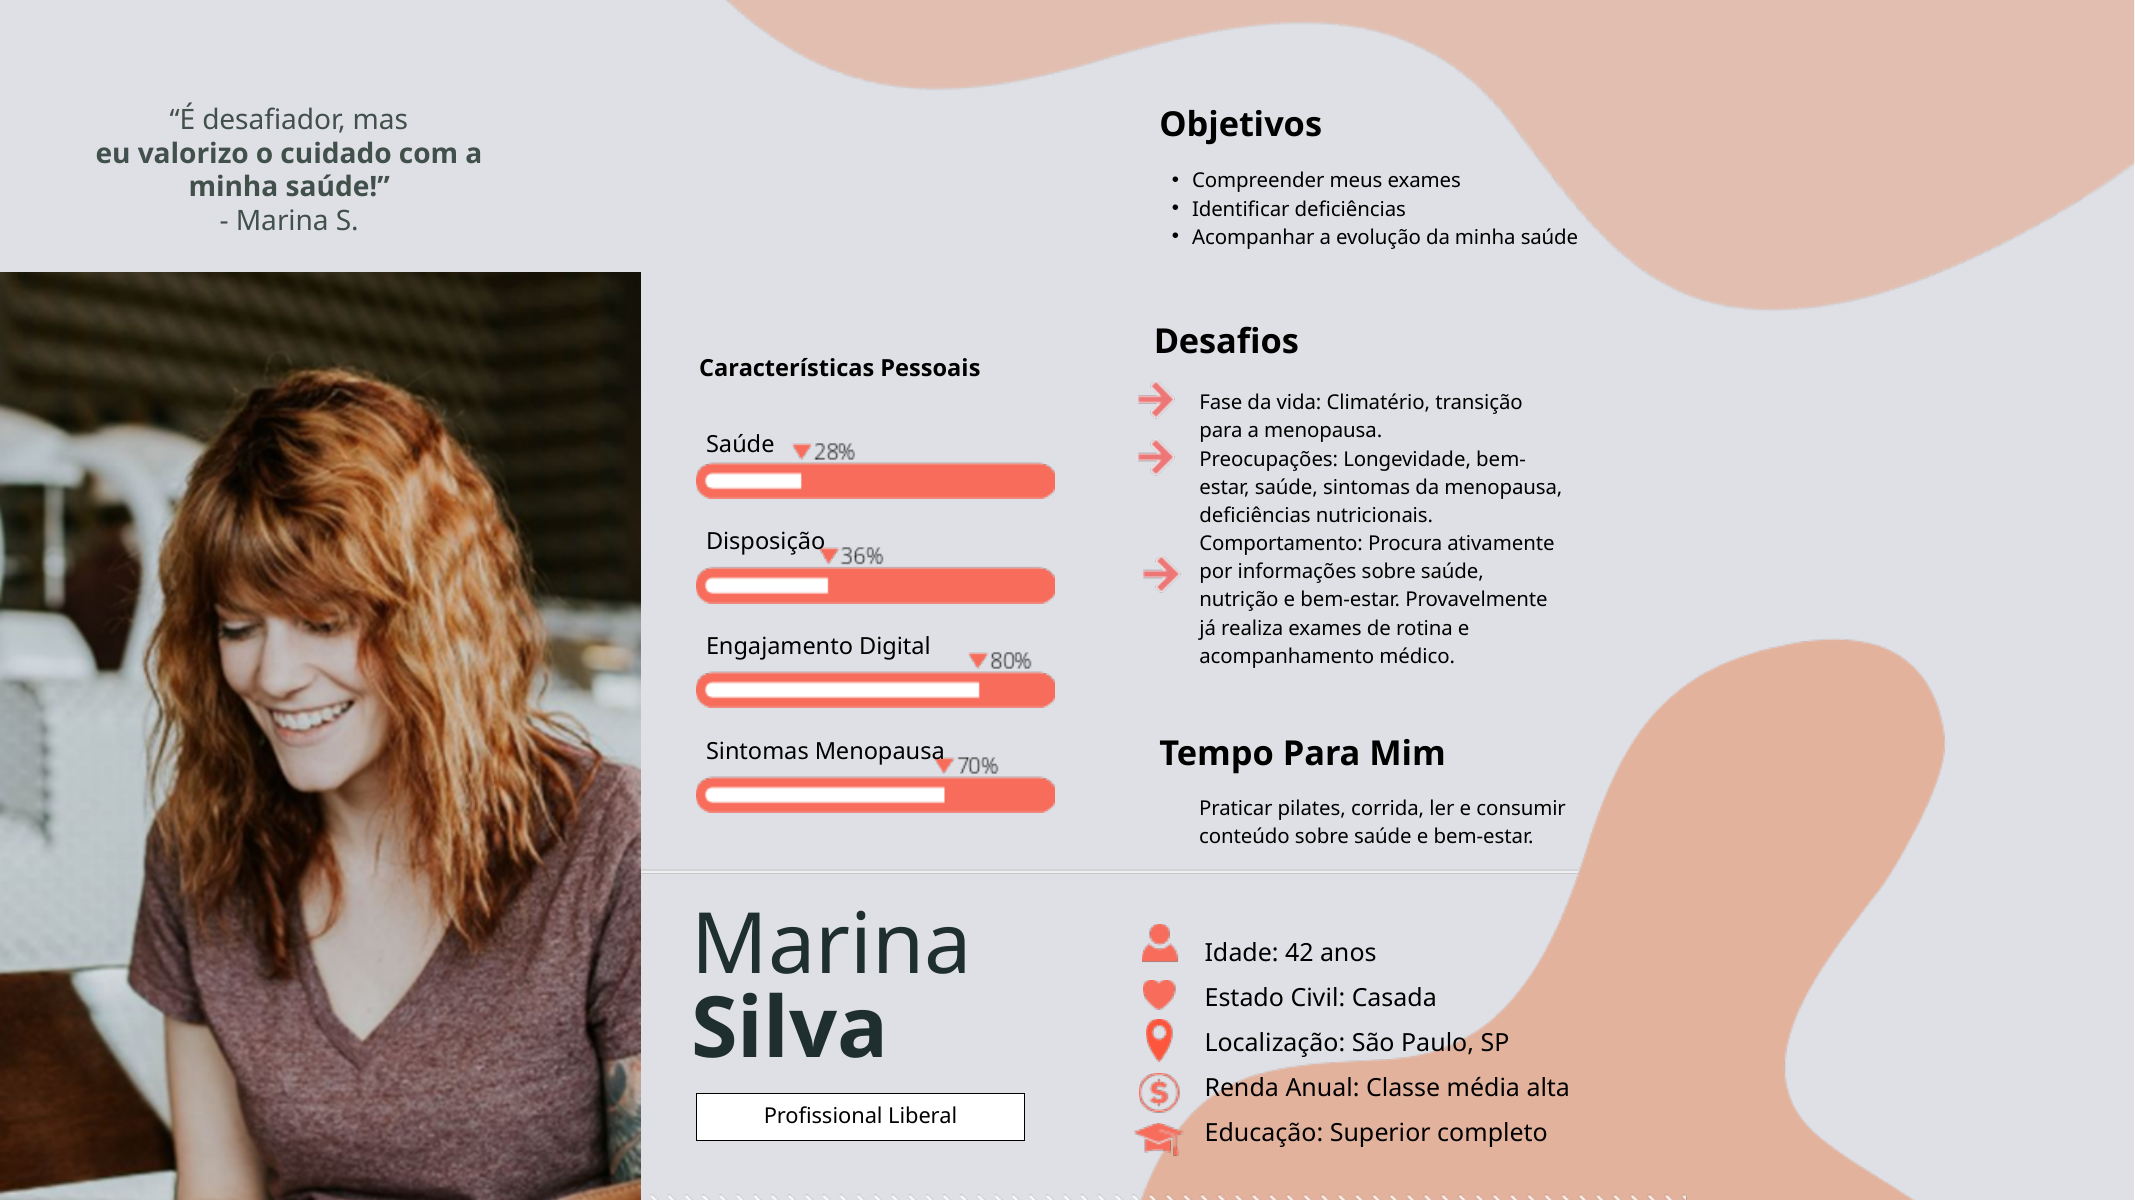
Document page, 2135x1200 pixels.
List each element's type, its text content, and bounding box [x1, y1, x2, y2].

text_box Características Pessoais [683, 337, 896, 397]
text_box Marina Silva [673, 896, 1104, 1094]
text_box “É desafiador, mas eu valorizo o cuidado com a minha saúde!” - Marina S. [78, 85, 500, 252]
text_box Fase da vida: Climatério, transição para a menopausa. Preocupações: Longevidade, bem-estar, saúde, sintomas da menopausa, deficiências nutricionais. Comportamento: Procura ativamente por informações sobre saúde, nutrição e bem-estar. Provavelmente já realiza exames de rotina e acompanhamento médico. [1183, 609, 1581, 635]
text_box Engajamento Digital [690, 631, 998, 665]
text_box Sintomas Menopausa [690, 736, 998, 769]
text_box Saúde [690, 429, 896, 463]
picture [696, 651, 1055, 709]
picture [696, 756, 1055, 813]
picture [0, 0, 2135, 1200]
text_box Profissional Liberal [696, 1093, 1025, 1141]
text_box Disposição [690, 526, 896, 560]
